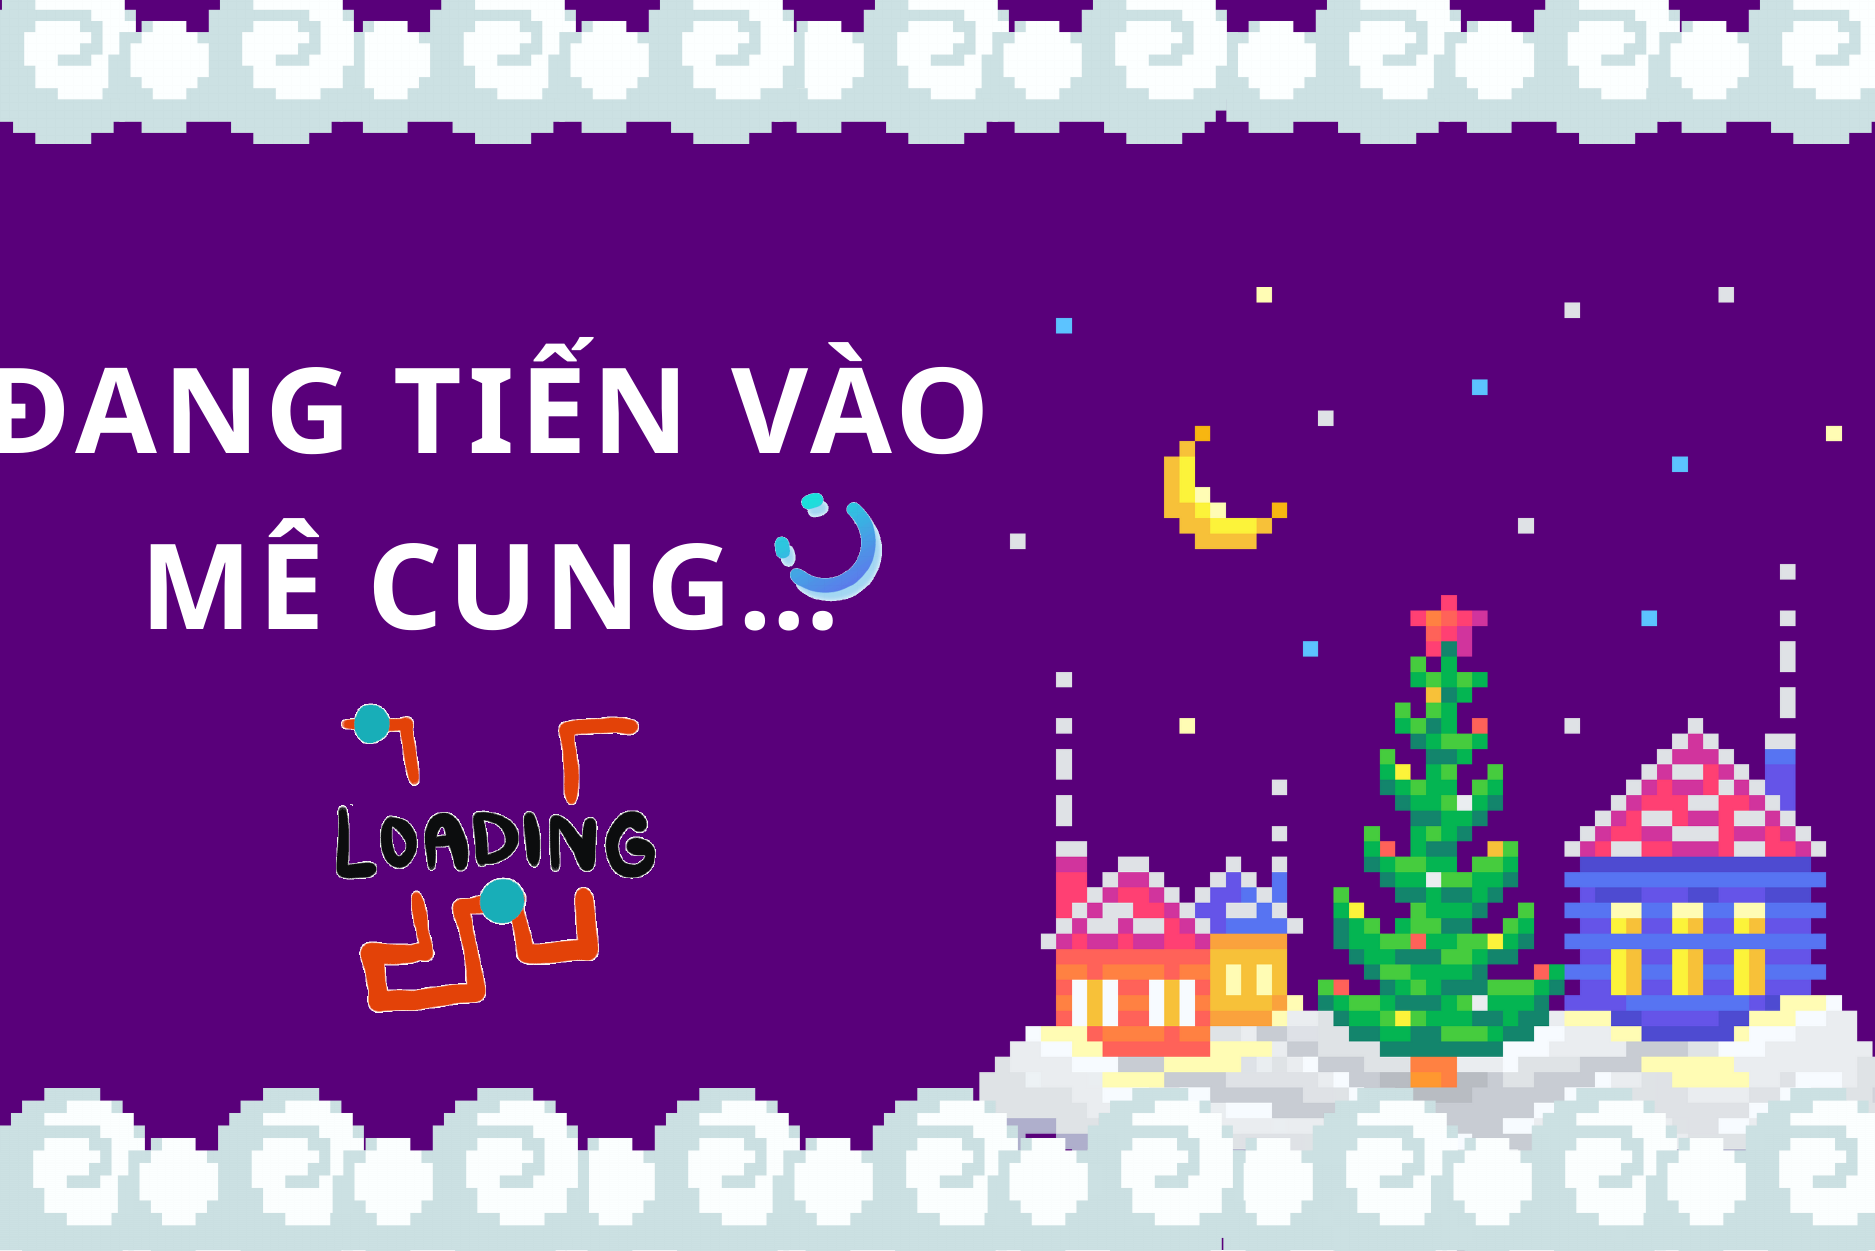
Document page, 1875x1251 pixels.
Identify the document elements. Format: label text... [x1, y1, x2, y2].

text_box ĐANG TIẾN VÀO MÊ CUNG… [0, 301, 1000, 654]
text_box [117, 1088, 332, 1250]
text_box [1238, 0, 1433, 144]
text_box [987, 1088, 1244, 1250]
text_box [1431, 1088, 1645, 1250]
picture [312, 396, 1019, 1044]
text_box [365, 0, 548, 144]
text_box [772, 1088, 987, 1250]
text_box [979, 287, 1875, 1088]
text_box [1244, 1088, 1431, 1250]
text_box [589, 1088, 772, 1250]
text_box [548, 0, 805, 144]
text_box [108, 0, 365, 144]
text_box [1645, 1088, 1875, 1250]
text_box [0, 0, 108, 144]
text_box [0, 1088, 117, 1250]
text_box [981, 0, 1238, 144]
text_box [332, 1088, 589, 1250]
text_box [1433, 0, 1648, 144]
text_box [1648, 0, 1875, 144]
text_box [805, 0, 981, 144]
